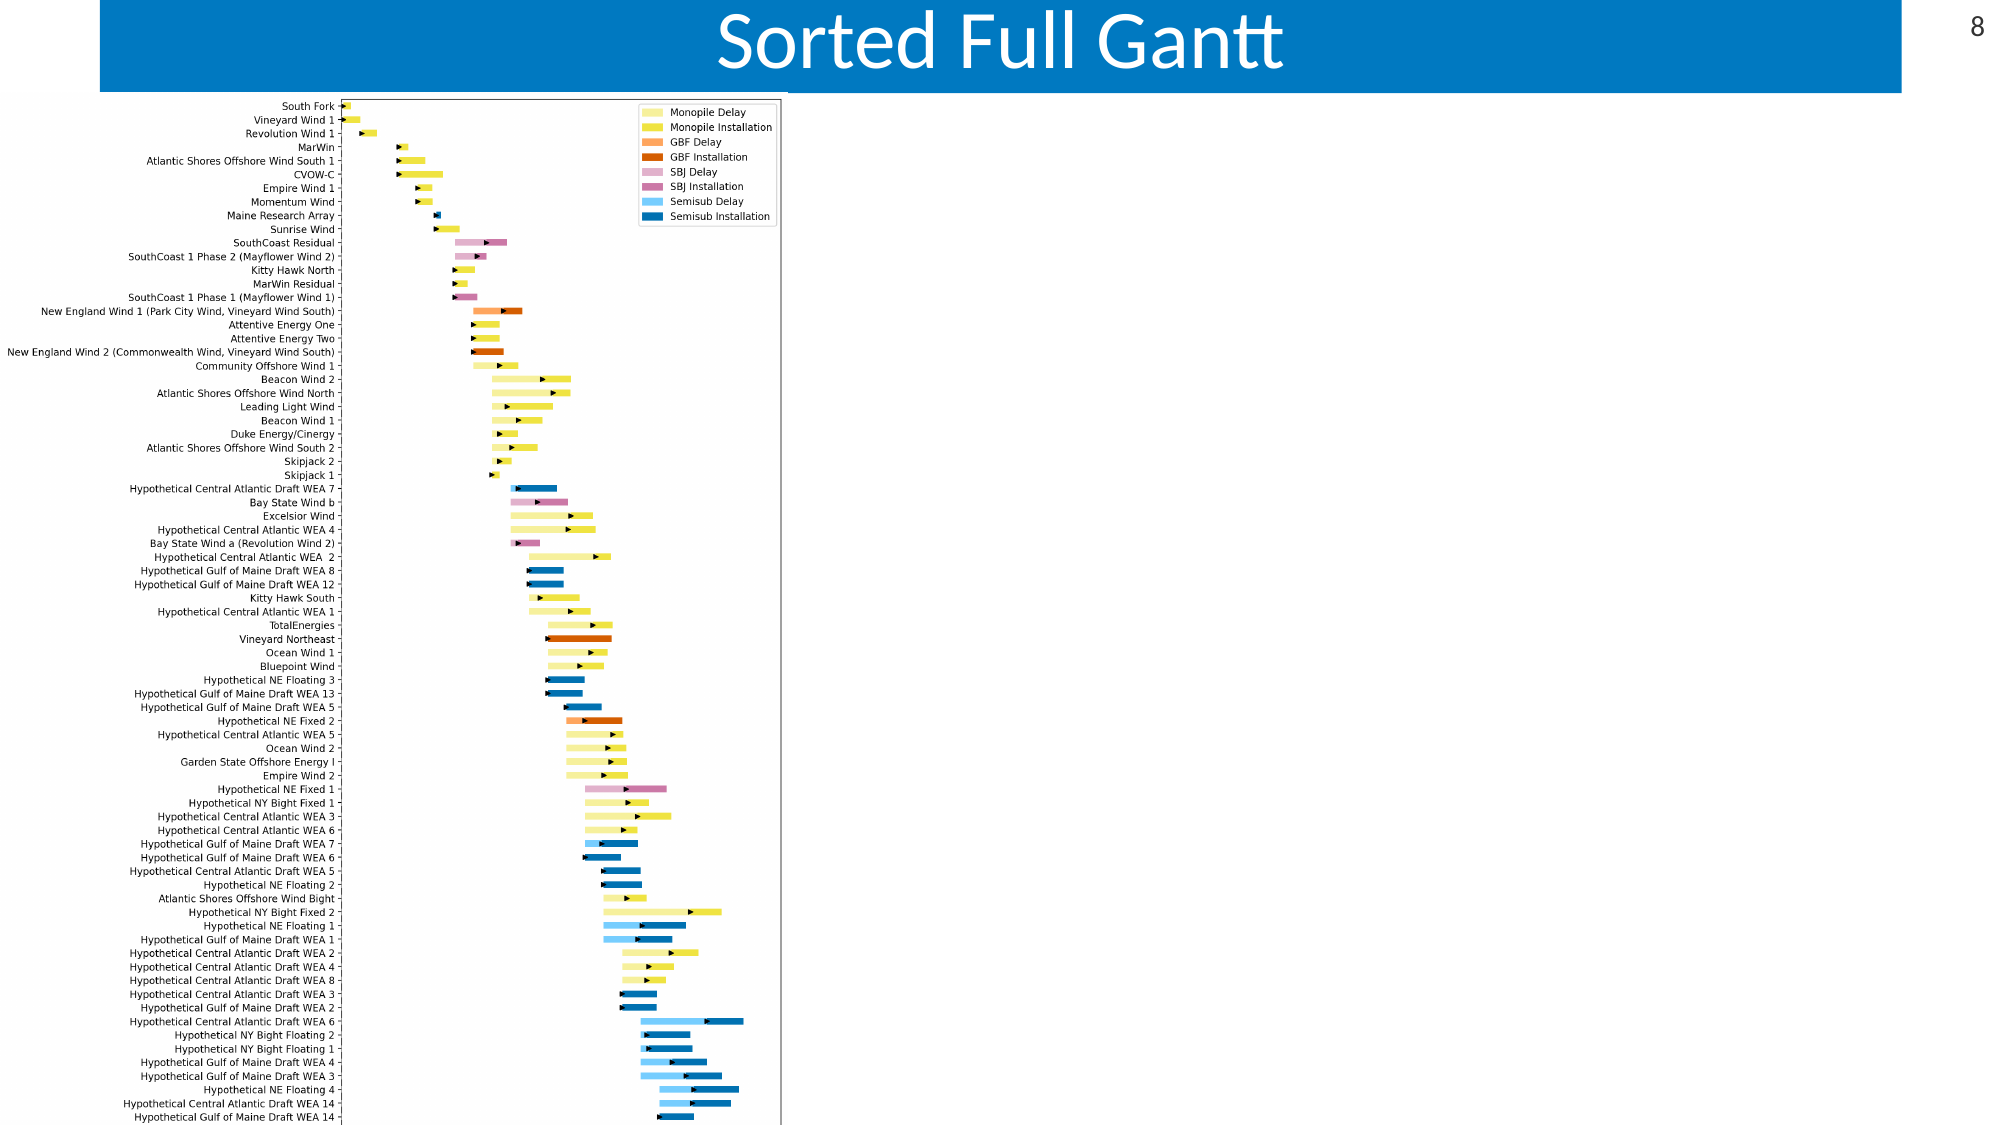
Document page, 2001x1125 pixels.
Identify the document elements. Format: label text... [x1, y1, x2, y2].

picture [0, 92, 788, 1125]
title Sorted Full Gantt [99, 0, 1902, 94]
